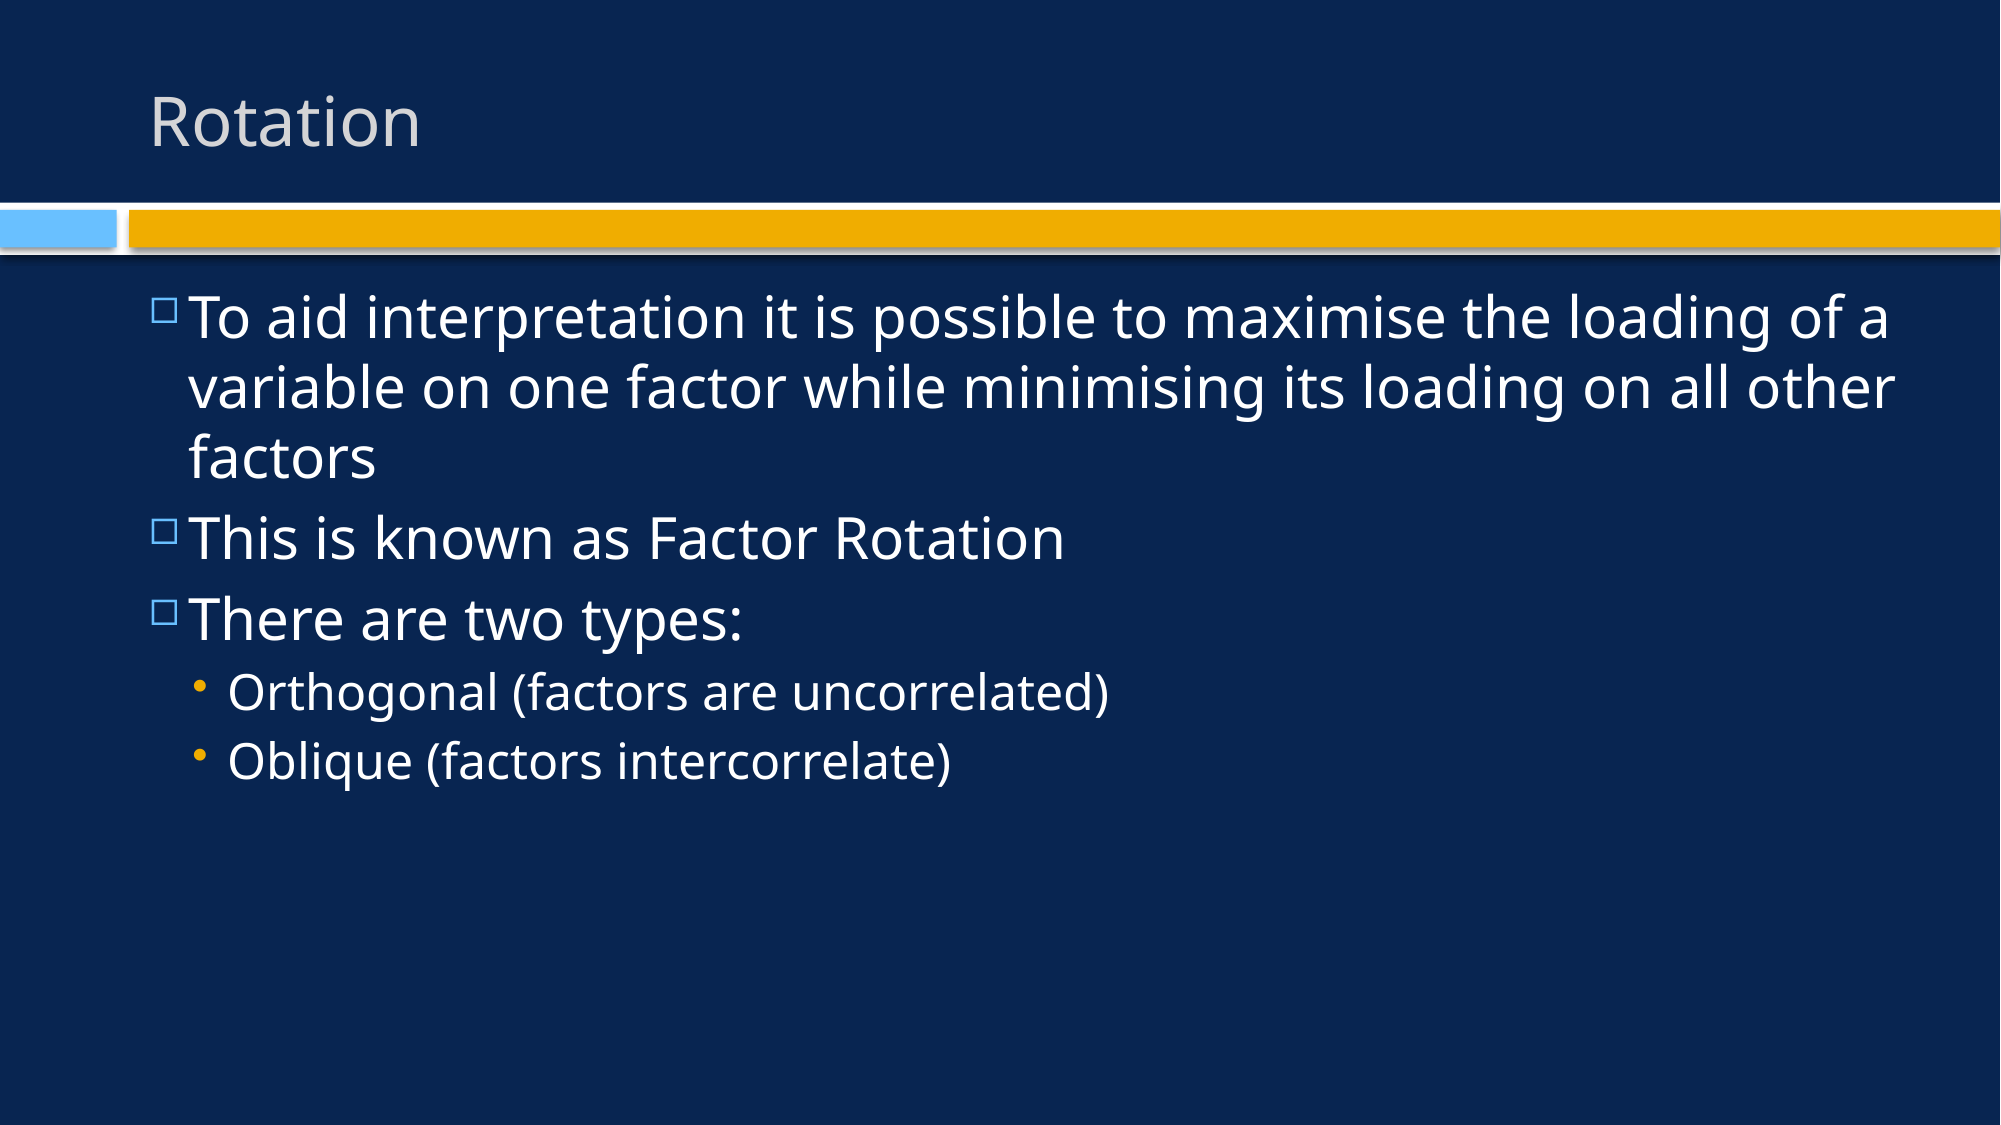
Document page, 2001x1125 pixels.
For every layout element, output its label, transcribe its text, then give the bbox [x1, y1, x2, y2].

title Rotation [133, 37, 1918, 201]
list To aid interpretation it is possible to maximise the loading of a variable on one factor while minimising its loading on all other factors This is known as Factor Rotation There are two types: Orthogonal (factors are uncorrelated) Oblique (factors intercorrelate) [133, 272, 1918, 911]
